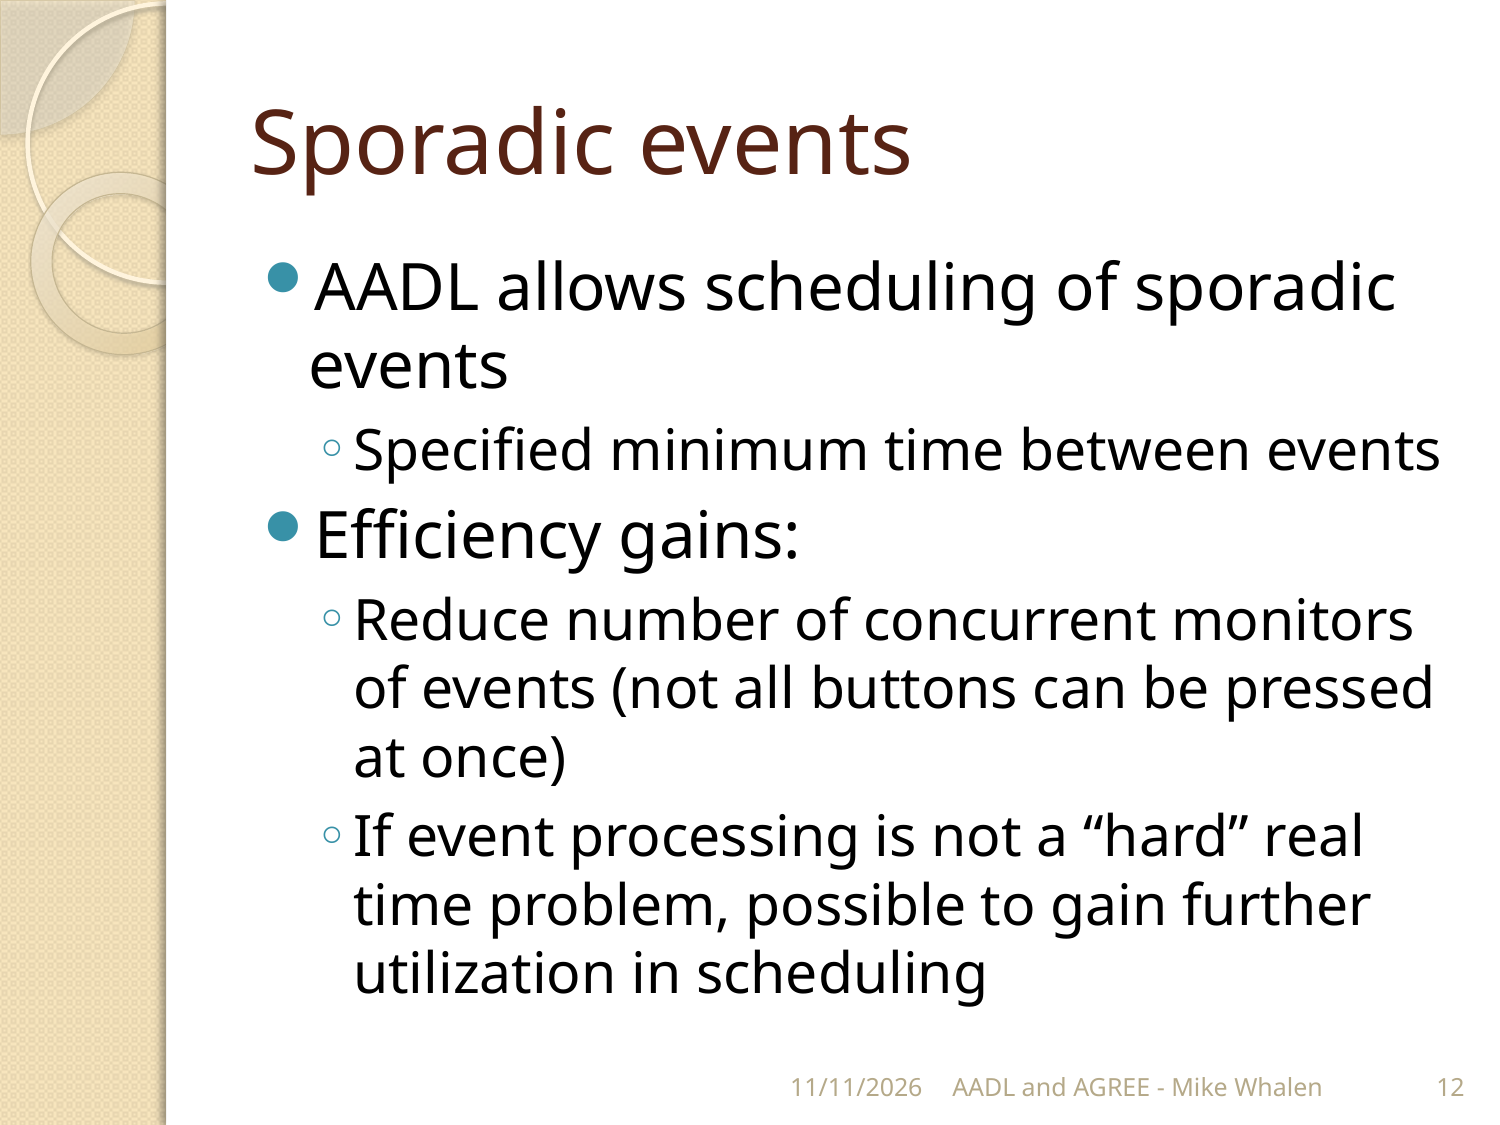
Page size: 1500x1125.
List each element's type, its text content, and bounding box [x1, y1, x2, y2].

list AADL allows scheduling of sporadic events Specified minimum time between events Efficiency gains: Reduce number of concurrent monitors of events (not all buttons can be pressed at once) If event processing is not a “hard” real time problem, possible to gain further utilization in scheduling [235, 237, 1466, 1075]
slide_number 12 [1413, 1034, 1488, 1113]
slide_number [587, 1034, 937, 1113]
footer AADL and AGREE - Mike Whalen [937, 1034, 1413, 1113]
title Sporadic events [235, 45, 1466, 233]
